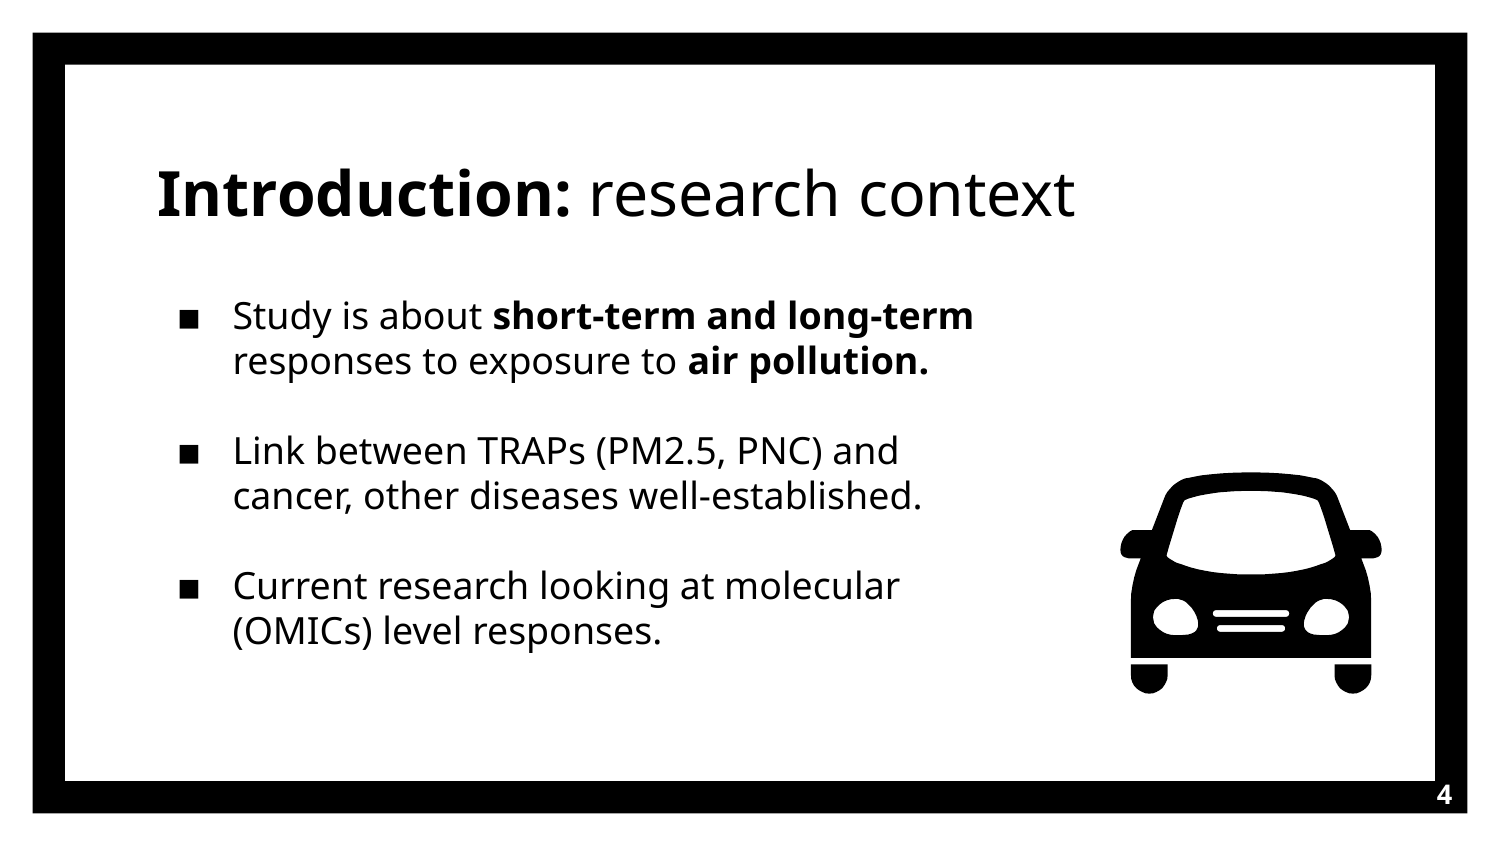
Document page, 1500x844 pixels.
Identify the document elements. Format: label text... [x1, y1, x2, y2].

text_box Introduction: research context [142, 138, 1315, 363]
slide_number ‹#› [1377, 761, 1468, 827]
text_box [1120, 472, 1382, 694]
text_box Study is about short-term and long-term responses to exposure to air pollution. Link between TRAPs (PM2.5, PNC) and cancer, other diseases well-established. Current research looking at molecular (OMICs) level responses. [142, 363, 1002, 731]
